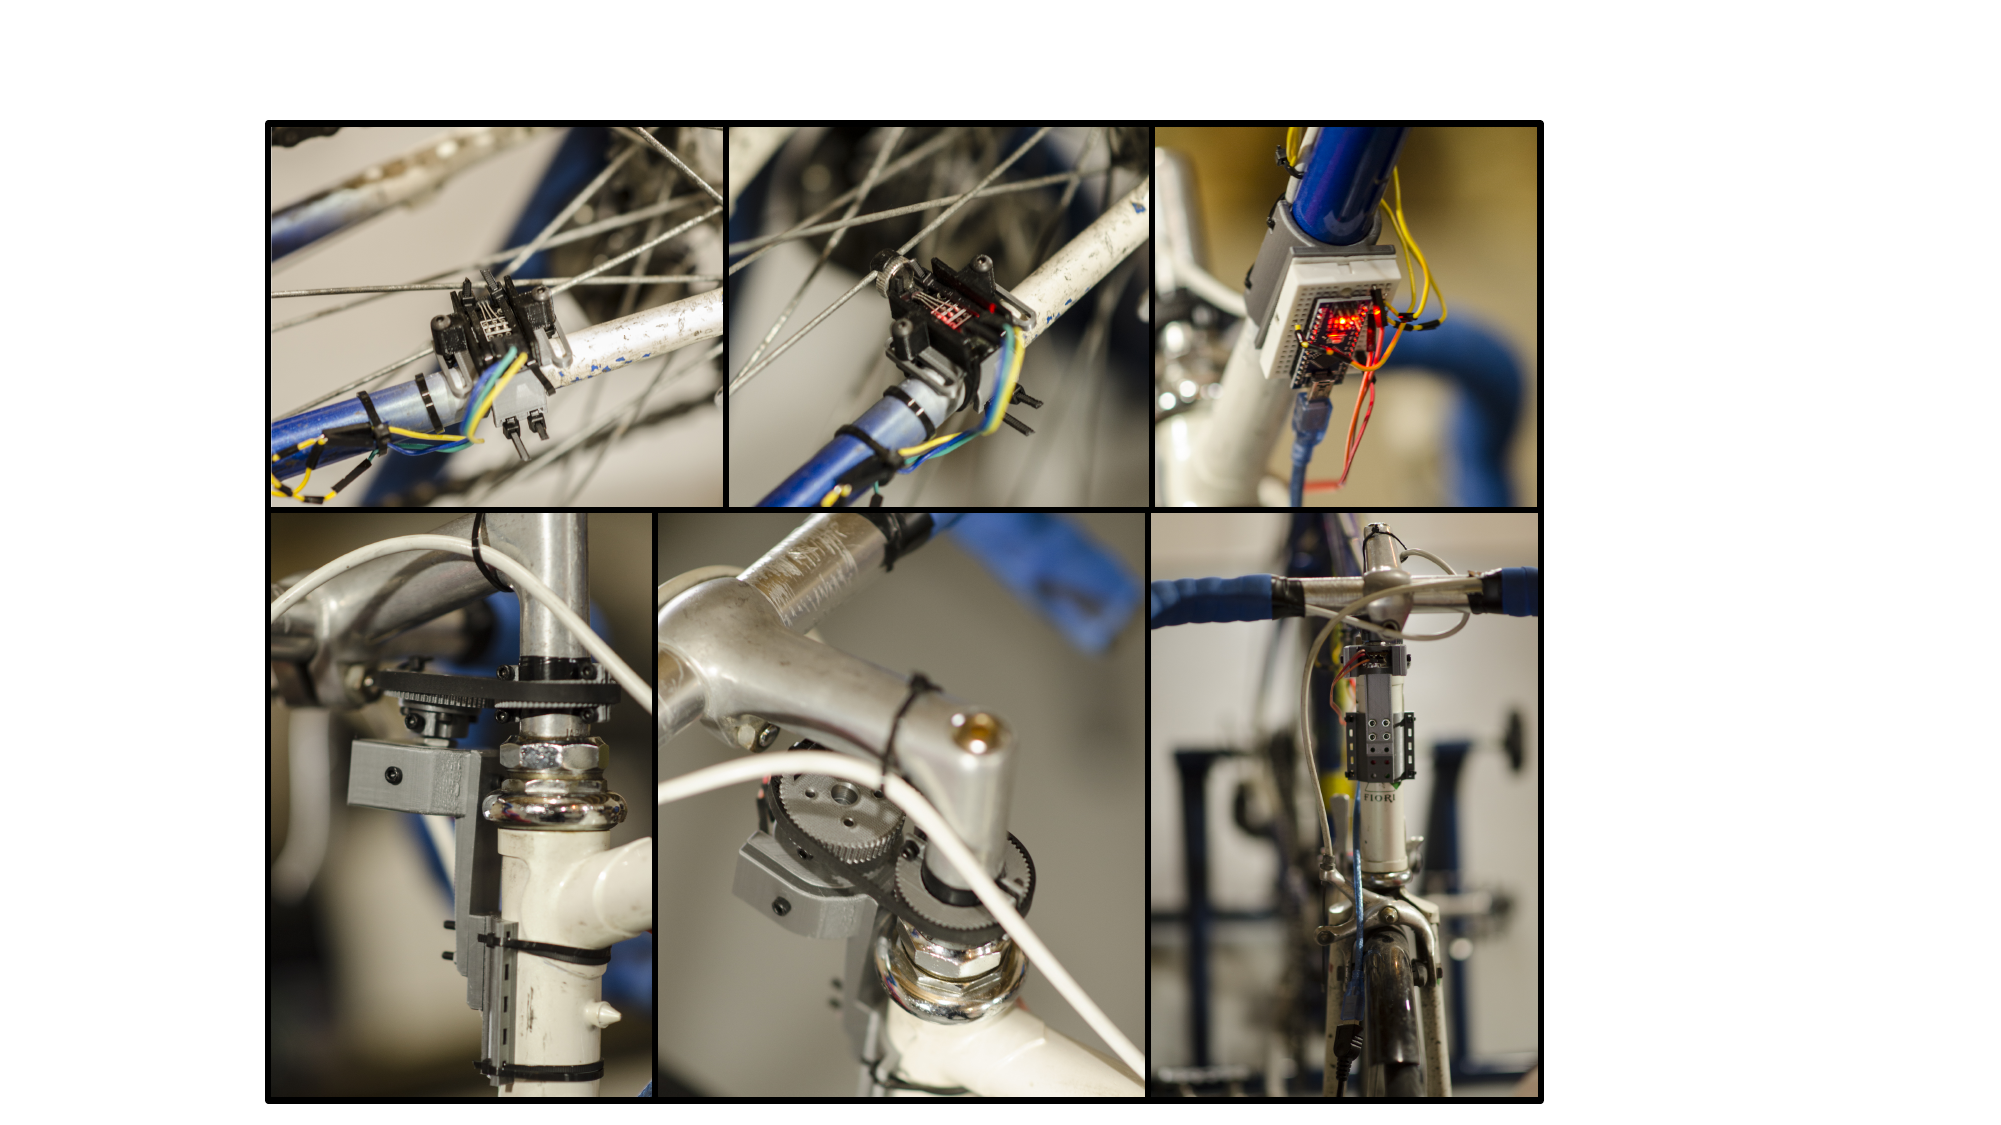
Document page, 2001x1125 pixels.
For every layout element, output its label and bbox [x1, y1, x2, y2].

text_box [271, 126, 1538, 512]
picture [271, 512, 1538, 1098]
